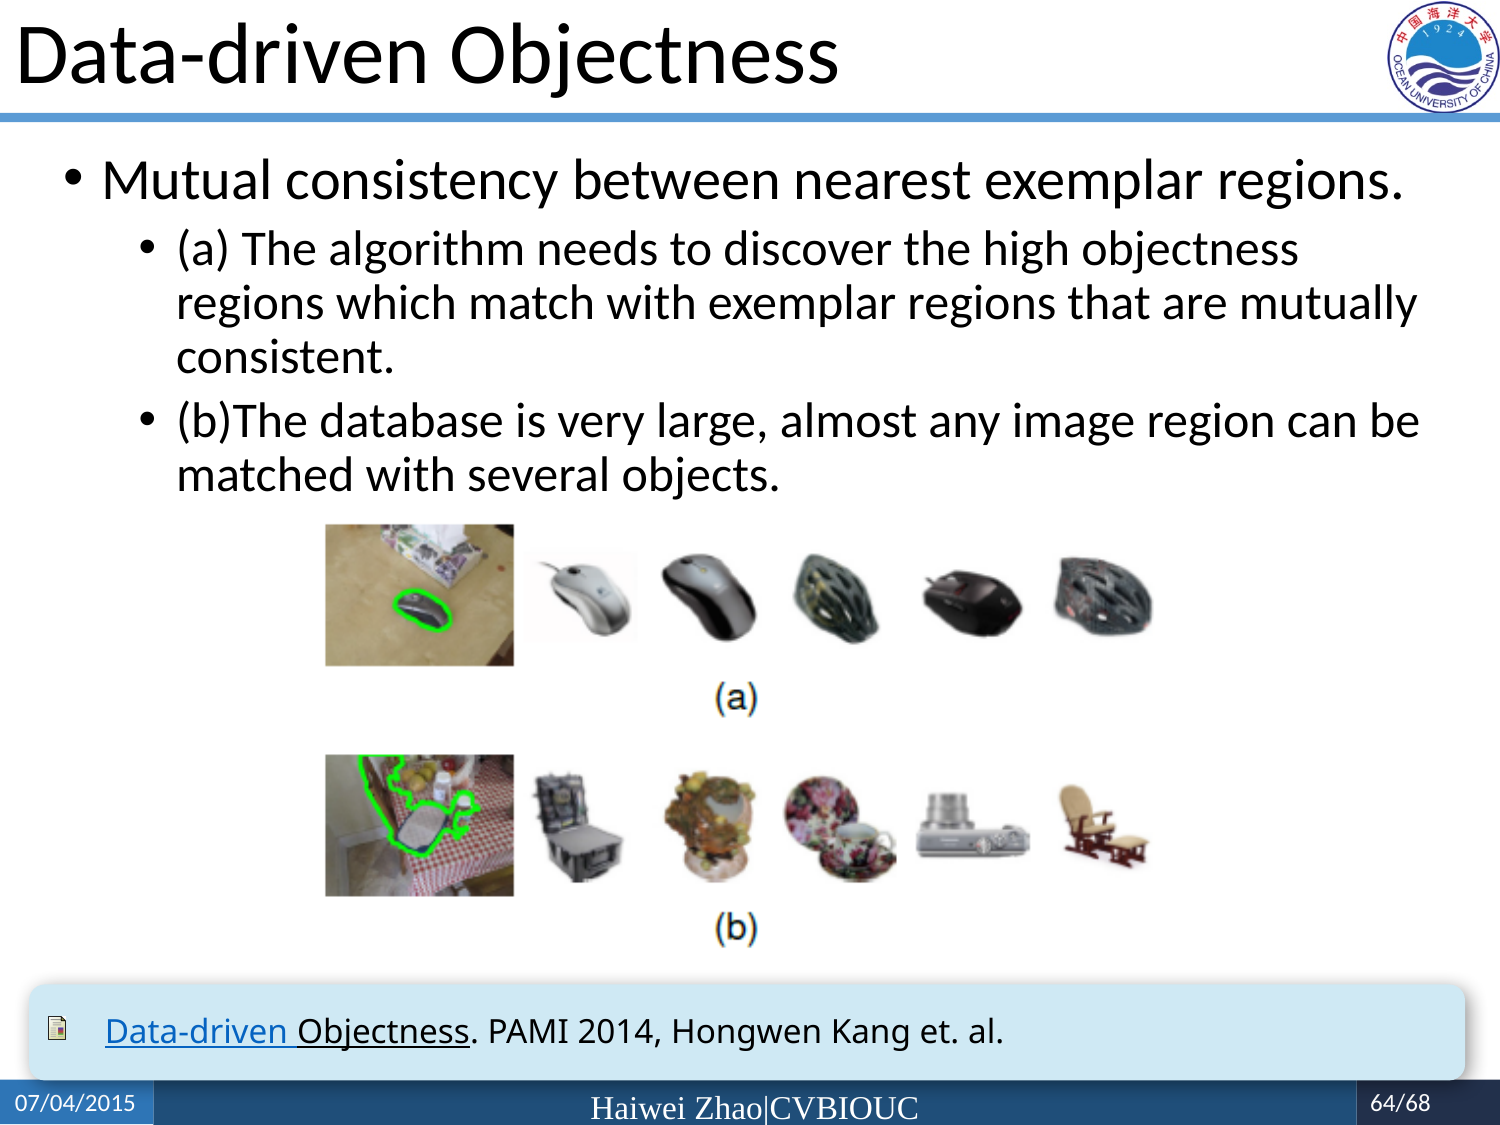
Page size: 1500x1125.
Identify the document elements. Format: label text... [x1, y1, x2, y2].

picture [48, 1016, 72, 1040]
picture [320, 515, 1156, 950]
title Data-driven Objectness [0, 0, 1375, 110]
picture [1387, 1, 1500, 112]
text_box Data-driven Objectness. PAMI 2014, Hongwen Kang et. al. [28, 983, 1467, 1082]
list Mutual consistency between nearest exemplar regions. (a) The algorithm needs to discover the high objectness regions which match with exemplar regions that are mutually consistent. (b)The database is very large, almost any image region can be matched with several objects. [48, 141, 1446, 976]
